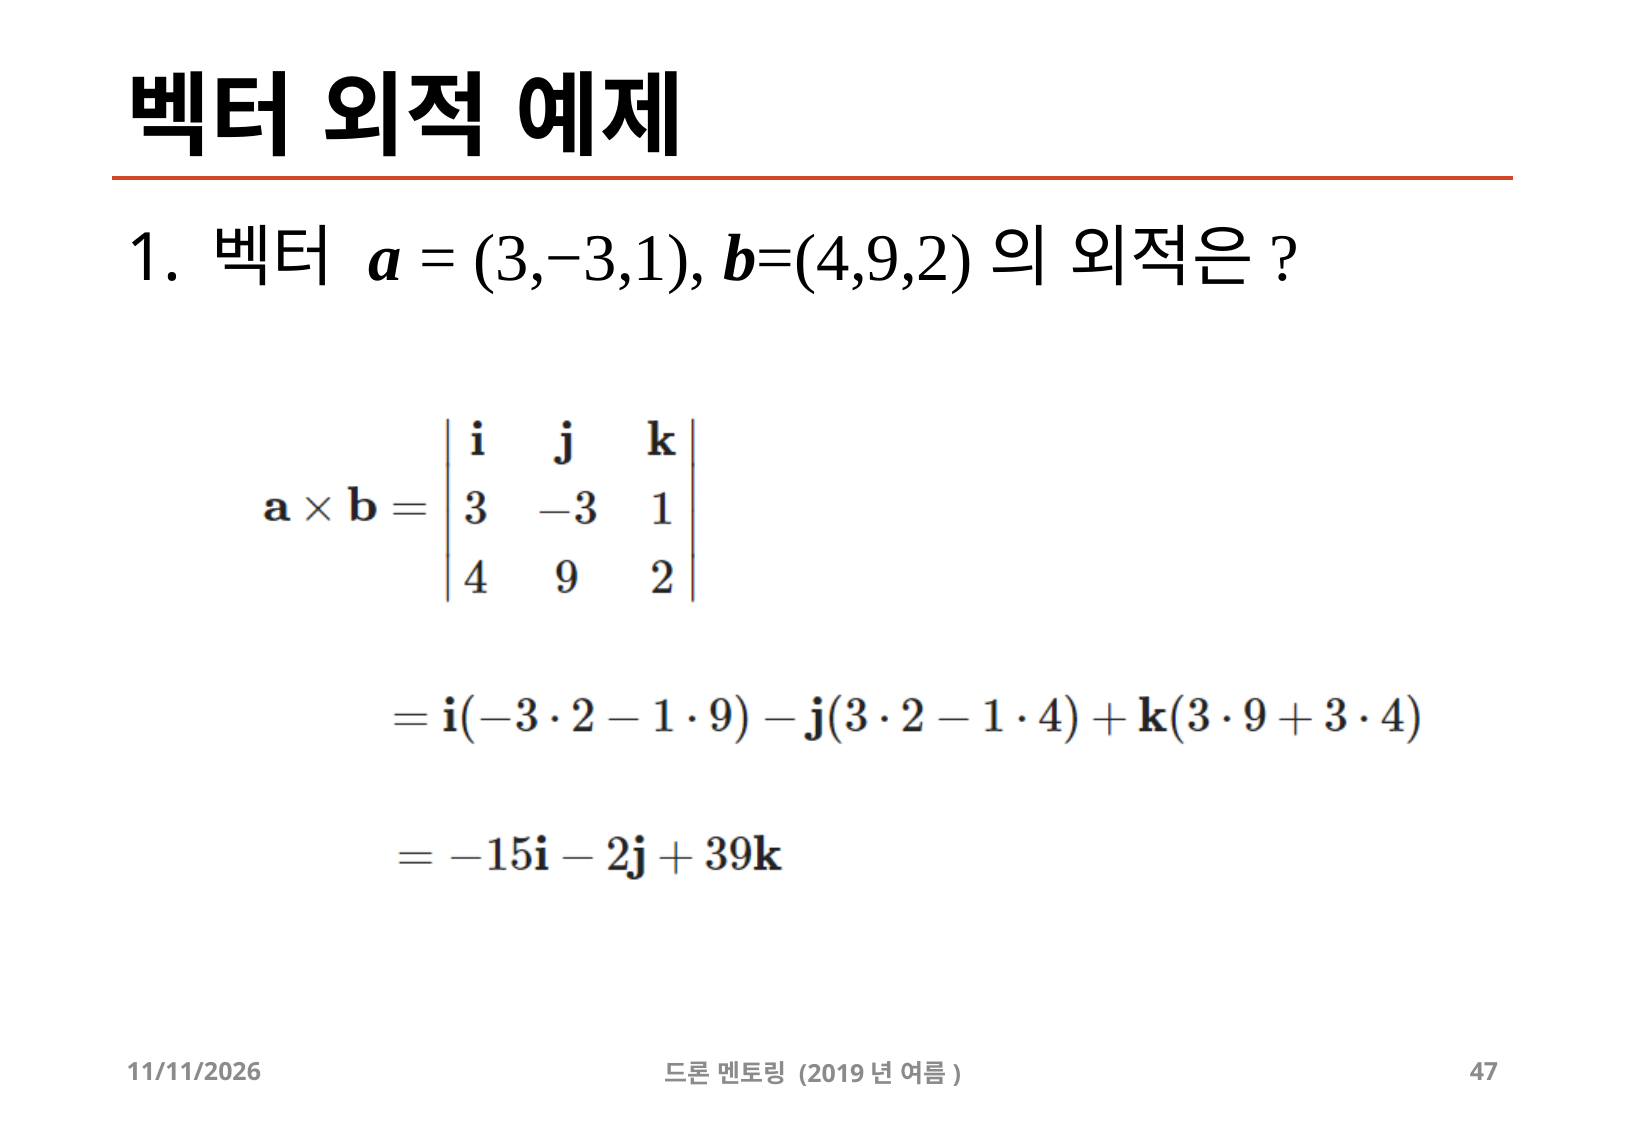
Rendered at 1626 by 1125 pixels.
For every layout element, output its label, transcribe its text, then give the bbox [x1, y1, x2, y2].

list 벡터 a = (3,−3,1), b=(4,9,2)의 외적은? [111, 205, 1514, 415]
slide_number 47 [1433, 1042, 1514, 1103]
picture [253, 402, 706, 612]
picture [378, 821, 803, 894]
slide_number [111, 1042, 303, 1103]
picture [378, 681, 1434, 752]
footer 드론 멘토링 (2019년 여름) [538, 1042, 1087, 1103]
title 벡터 외적 예제 [111, 59, 1514, 179]
